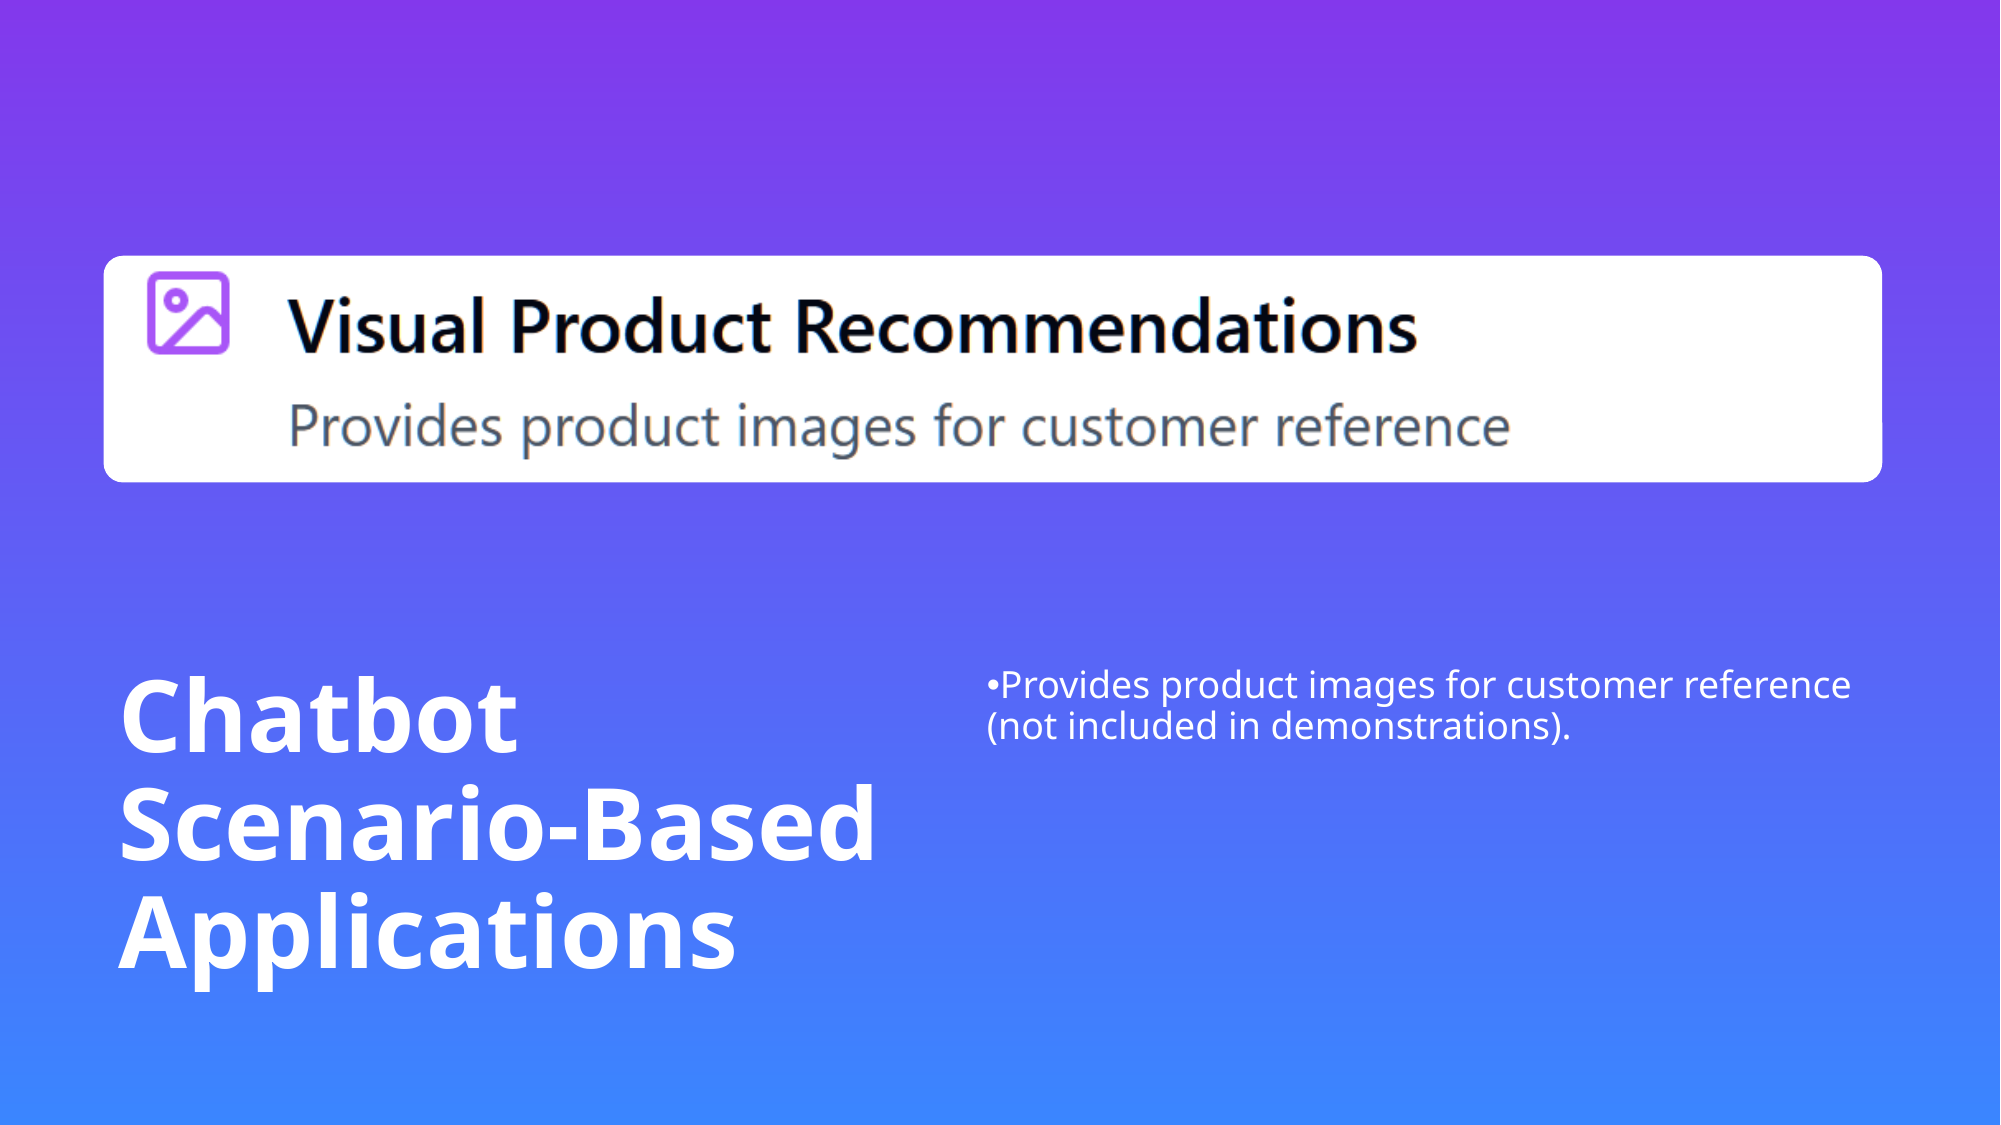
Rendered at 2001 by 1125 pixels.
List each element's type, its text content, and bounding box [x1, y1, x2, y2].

text_box Provides product images for customer reference (not included in demonstrations). [971, 659, 1883, 1009]
picture [102, 255, 1883, 483]
title Chatbot Scenario-Based Applications [103, 659, 936, 1009]
